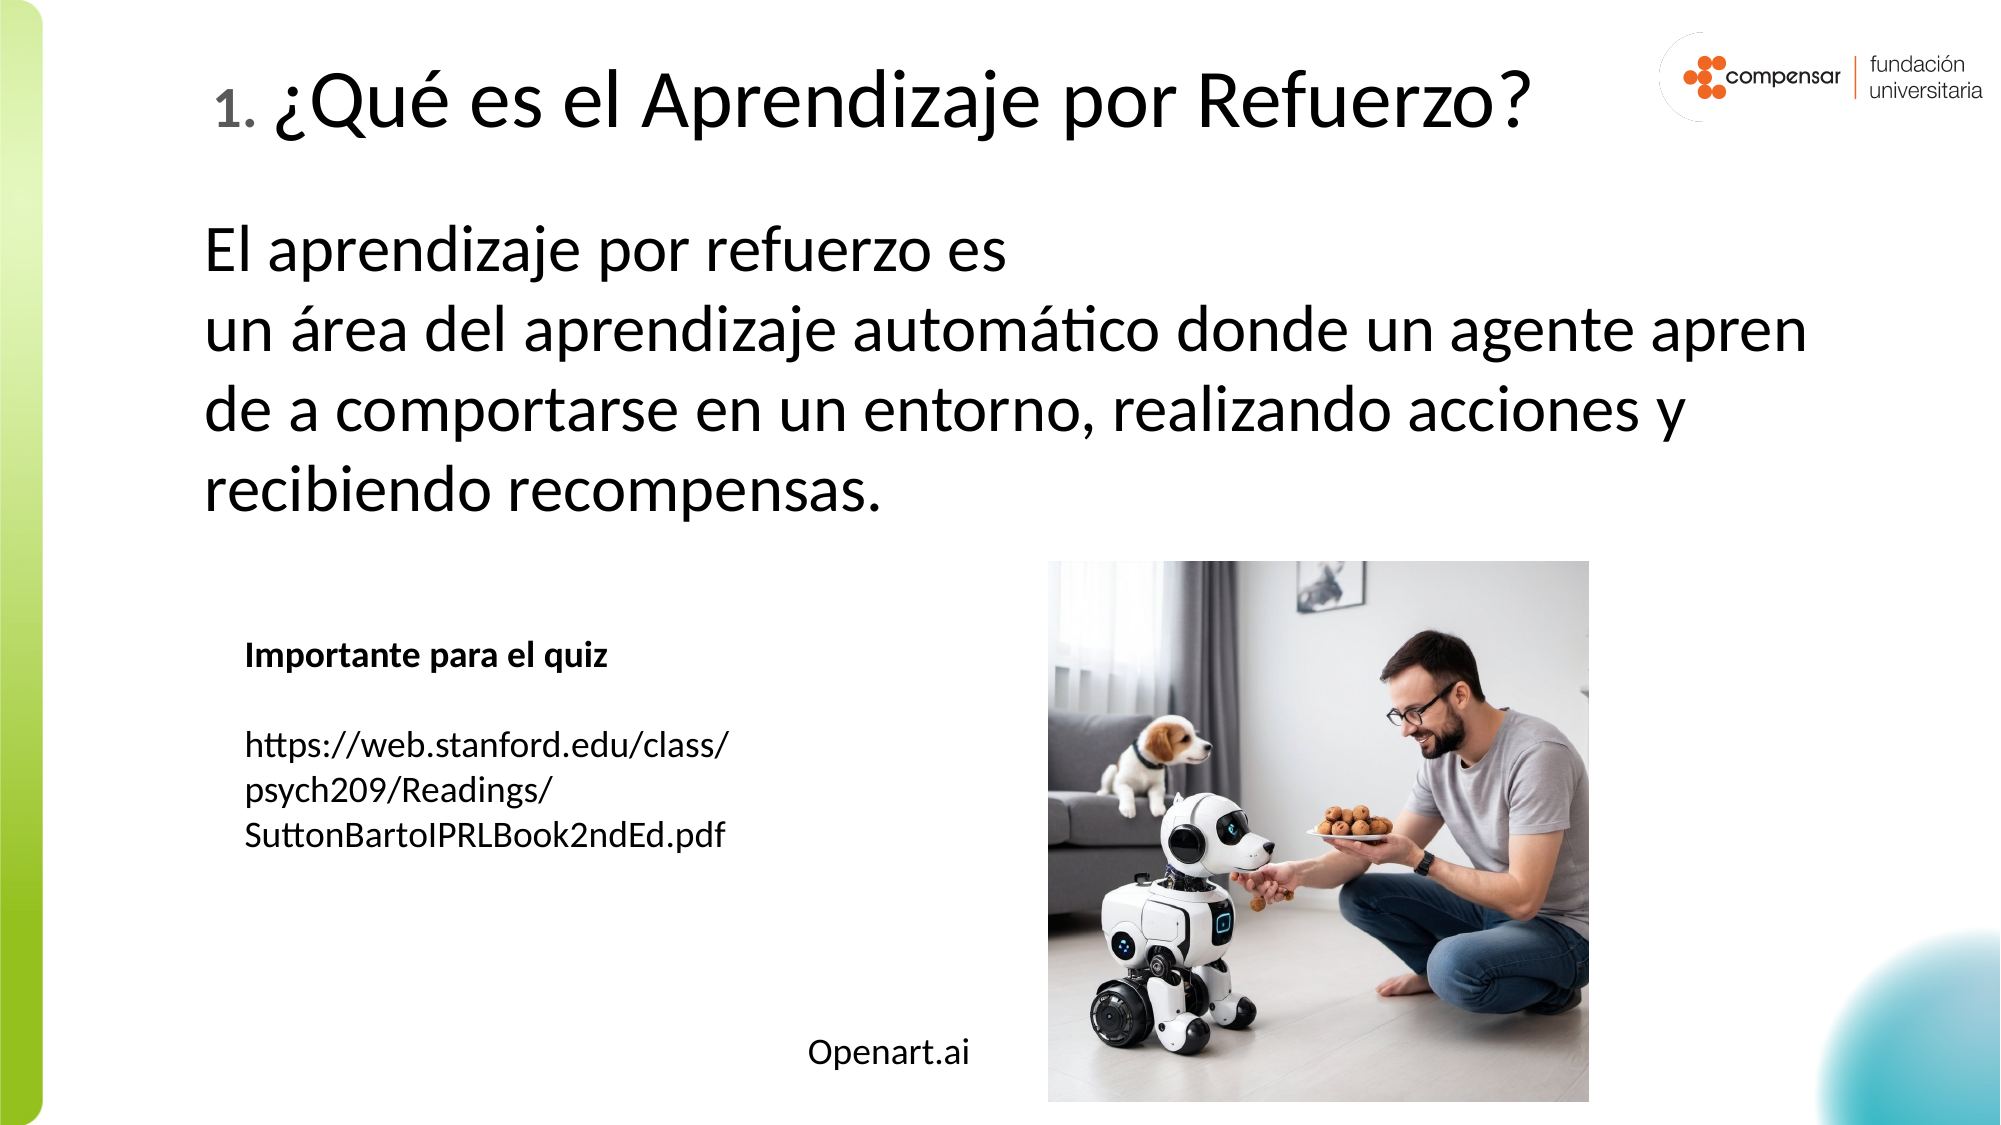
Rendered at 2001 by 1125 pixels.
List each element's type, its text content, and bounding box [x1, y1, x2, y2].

text_box Importante para el quiz https://web.stanford.edu/class/psych209/Readings/SuttonBartoIPRLBook2ndEd.pdf [229, 622, 798, 863]
picture [0, 0, 2001, 1125]
text_box Openart.ai [792, 1019, 1049, 1125]
text_box El aprendizaje por refuerzo es un área del aprendizaje automático donde un agente aprende a comportarse en un entorno, realizando acciones y recibiendo recompensas. [184, 320, 1855, 409]
text_box 1. ¿Qué es el Aprendizaje por Refuerzo? [185, 81, 1587, 206]
